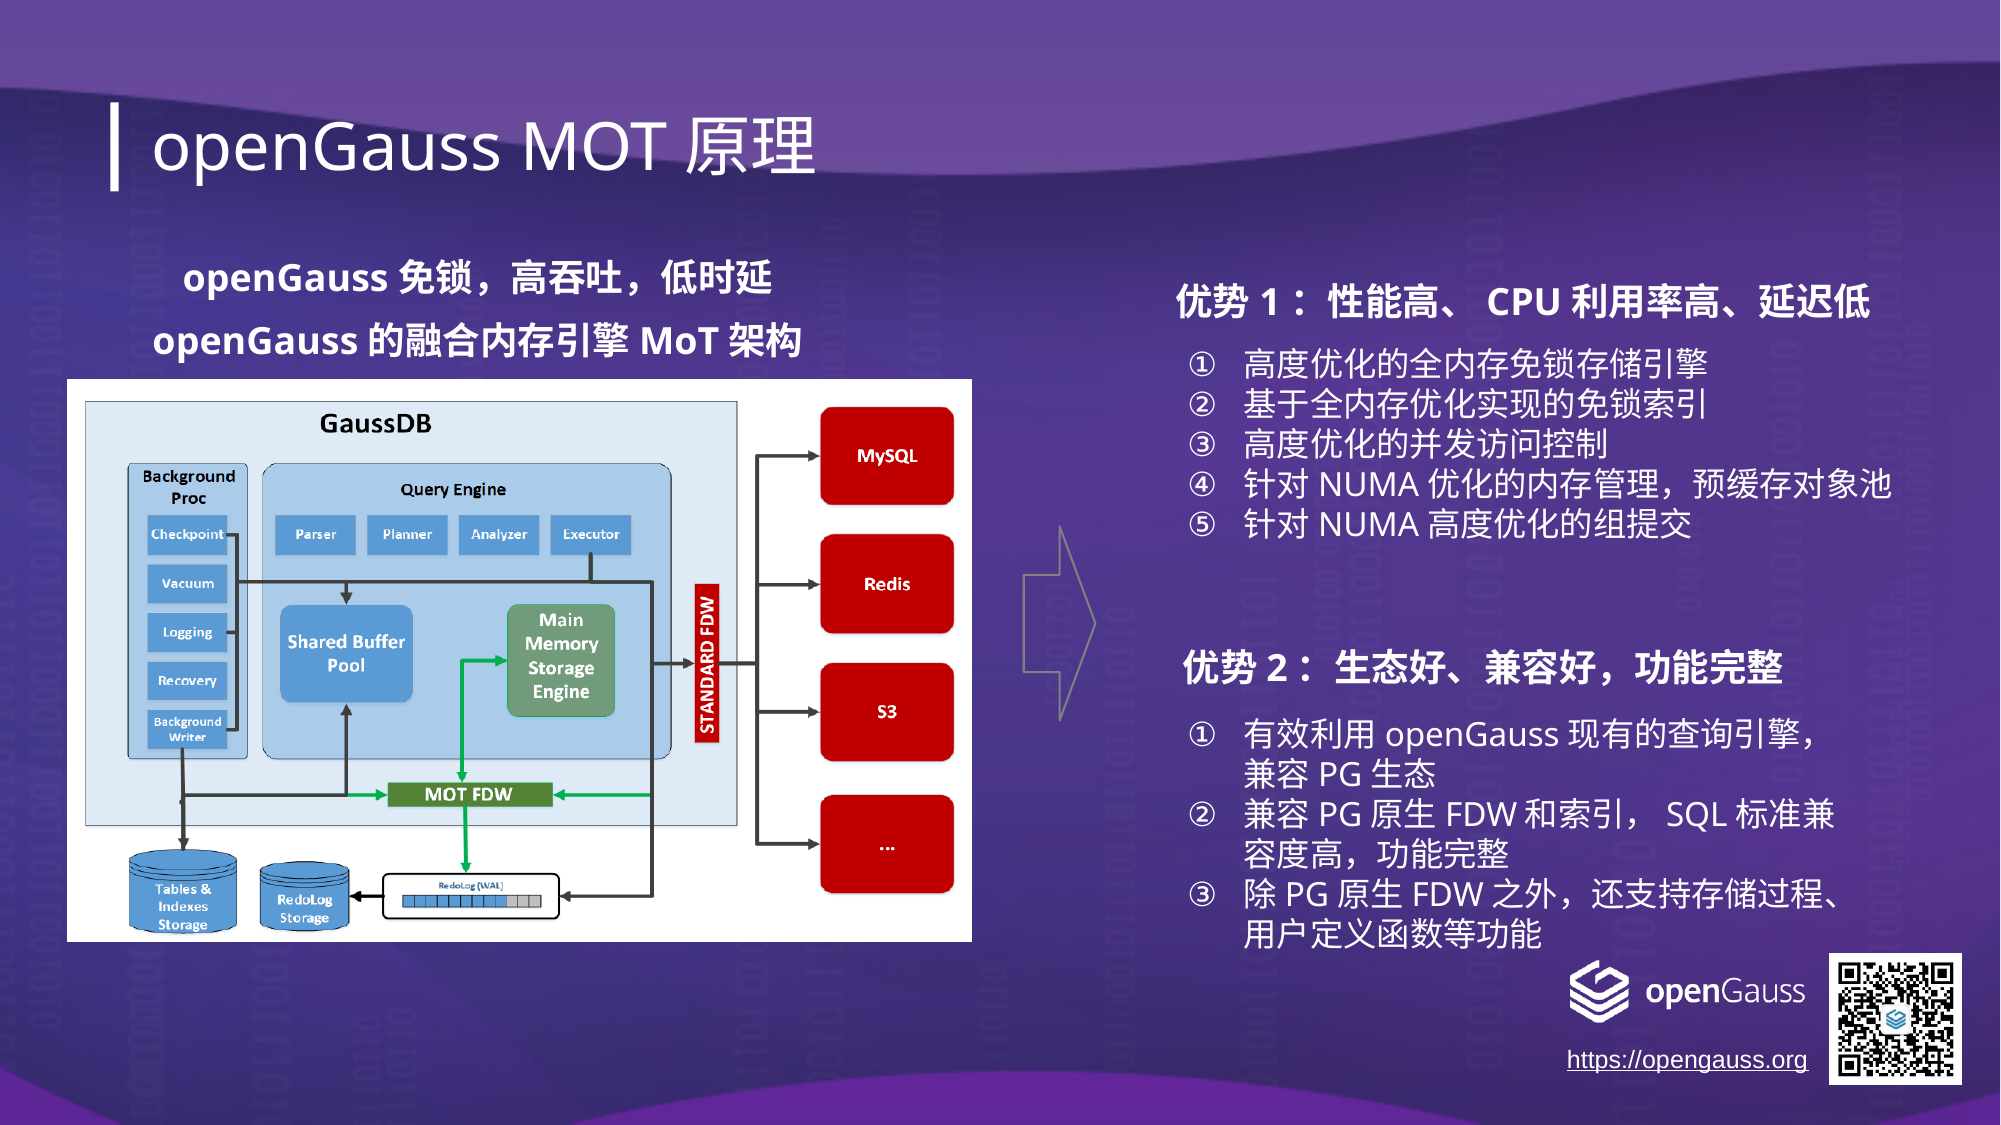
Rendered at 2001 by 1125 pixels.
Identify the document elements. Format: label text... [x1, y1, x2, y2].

text_box 优势2：生态好、兼容好，功能完整 [1167, 636, 1800, 697]
text_box 高度优化的全内存免锁存储引擎 基于全内存优化实现的免锁索引 高度优化的并发访问控制 针对NUMA优化的内存管理，预缓存对象池 针对NUMA高度优化的组提交 [1172, 336, 1940, 591]
text_box openGauss免锁，高吞吐，低时延 [168, 246, 788, 306]
text_box 优势1：性能高、CPU利用率高、延迟低 [1160, 270, 1886, 331]
list openGauss MOT原理 [143, 104, 1543, 193]
text_box [1022, 524, 1097, 722]
text_box openGauss的融合内存引擎MoT架构 [137, 309, 819, 370]
text_box 有效利用openGauss现有的查询引擎，兼容PG生态 兼容PG原生FDW和索引，SQL标准兼容度高，功能完整 除PG原生FDW之外，还支持存储过程、用户定义函数等功能 [1172, 705, 1866, 960]
picture [0, 0, 2001, 1125]
